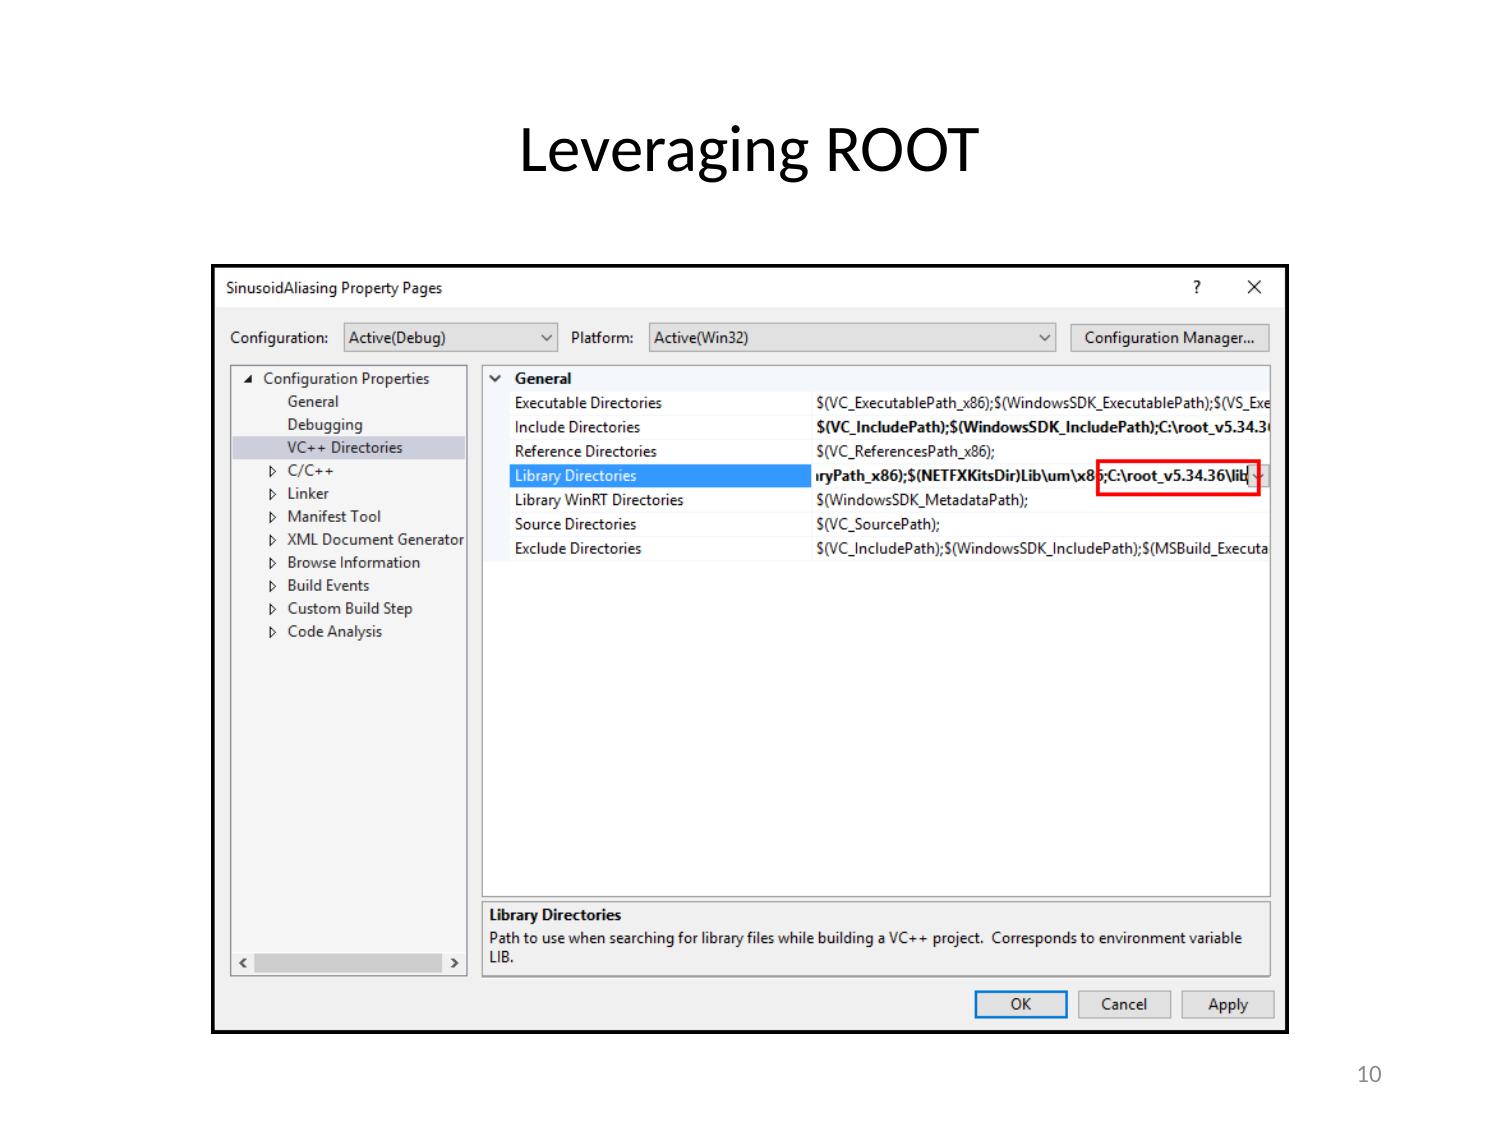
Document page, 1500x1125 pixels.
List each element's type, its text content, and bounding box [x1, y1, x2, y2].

picture [211, 264, 1289, 1034]
title Leveraging ROOT [103, 59, 1397, 241]
slide_number 10 [1059, 1042, 1397, 1103]
